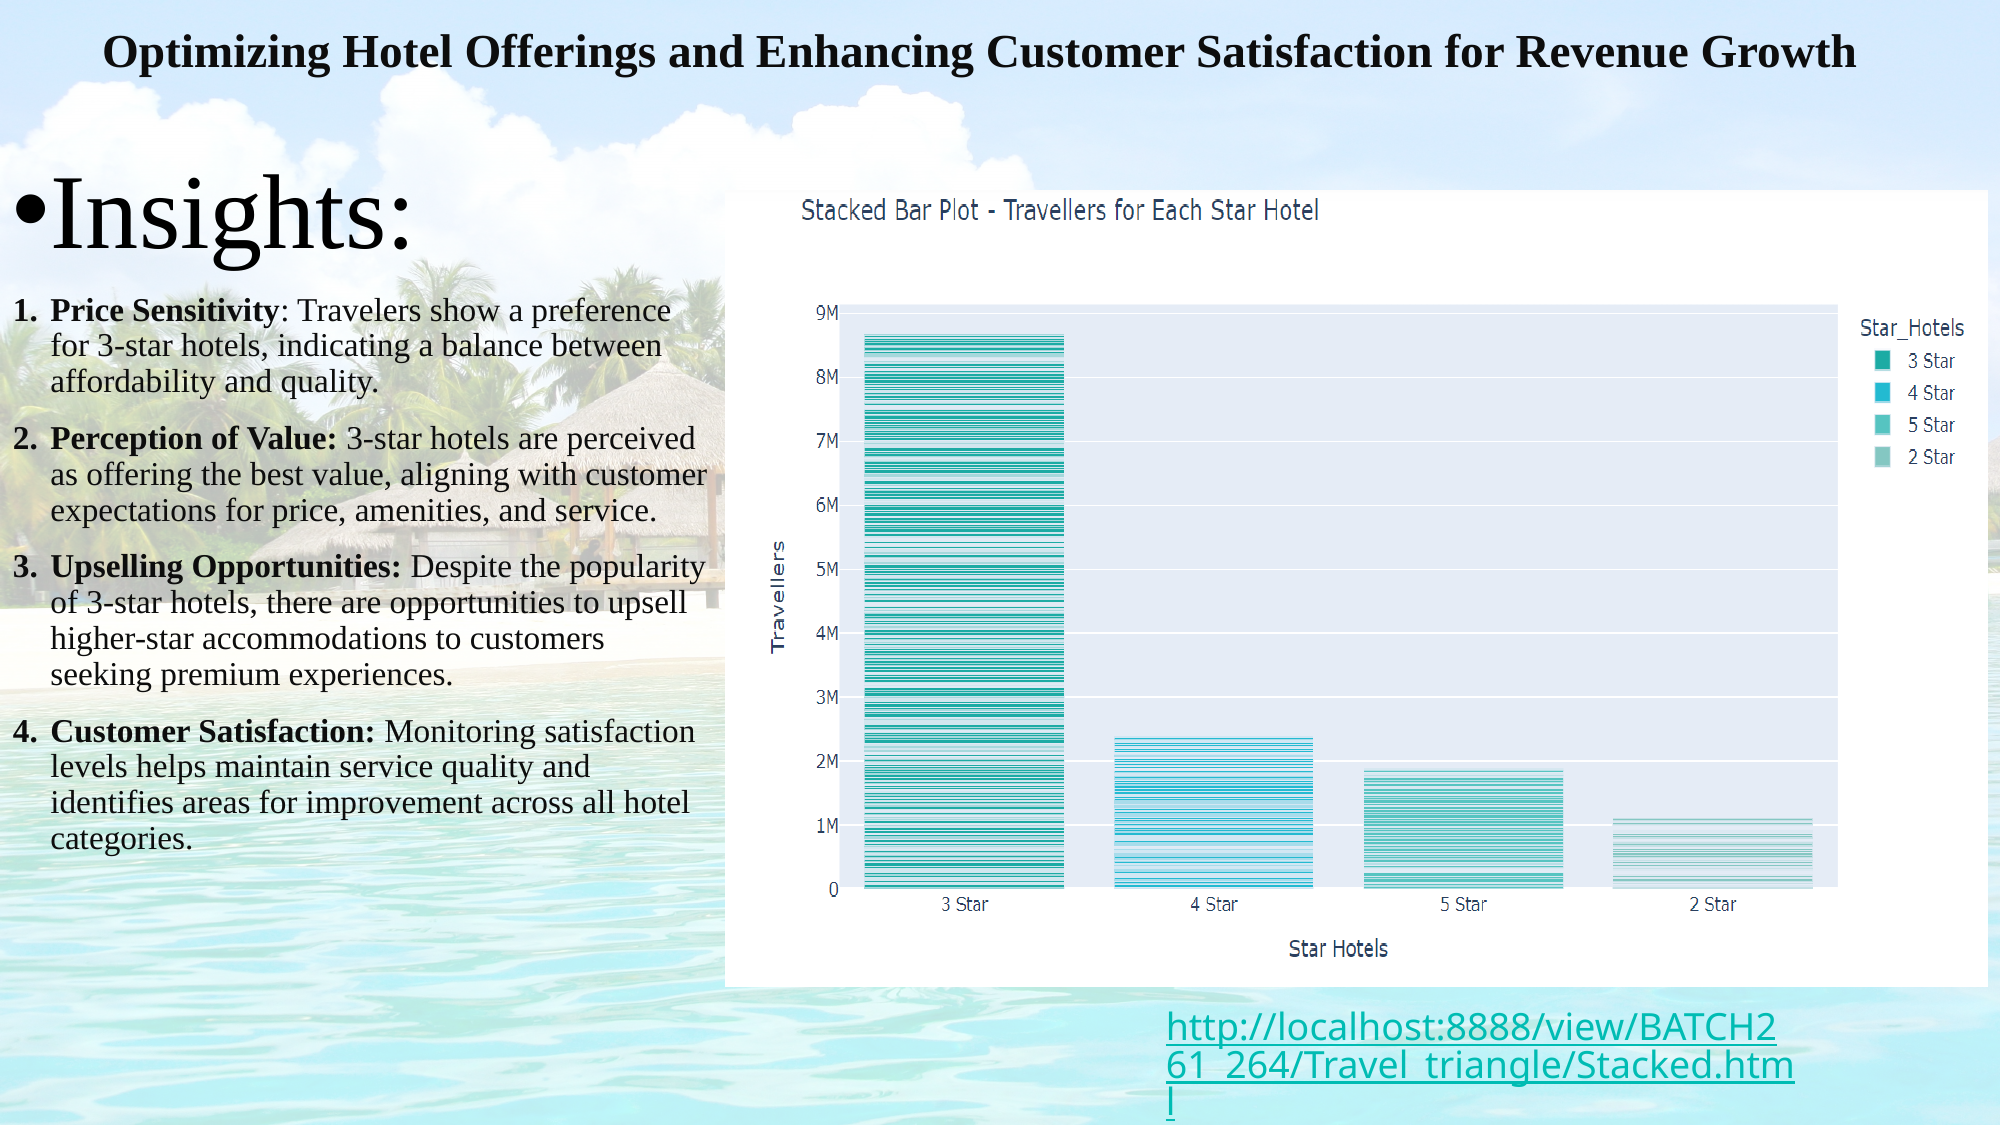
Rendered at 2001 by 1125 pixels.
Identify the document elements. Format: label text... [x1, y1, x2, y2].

text_box http://localhost:8888/view/BATCH261_264/Travel_triangle/Stacked.html [1151, 995, 1813, 1062]
text_box [1218, 1004, 1880, 1110]
list Insights: Price Sensitivity: Travelers show a preference for 3-star hotels, indicating a balance between affordability and quality. Perception of Value: 3-star hotels are perceived as offering the best value, aligning with customer expectations for price, amenities, and service. Upselling Opportunities: Despite the popularity of 3-star hotels, there are opportunities to upsell higher-star accommodations to customers seeking premium experiences. Customer Satisfaction: Monitoring satisfaction levels helps maintain service quality and identifies areas for improvement across all hotel categories. [12, 156, 711, 1057]
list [725, 190, 1988, 987]
title Optimizing Hotel Offerings and Enhancing Customer Satisfaction for Revenue Growth [62, 26, 1898, 109]
